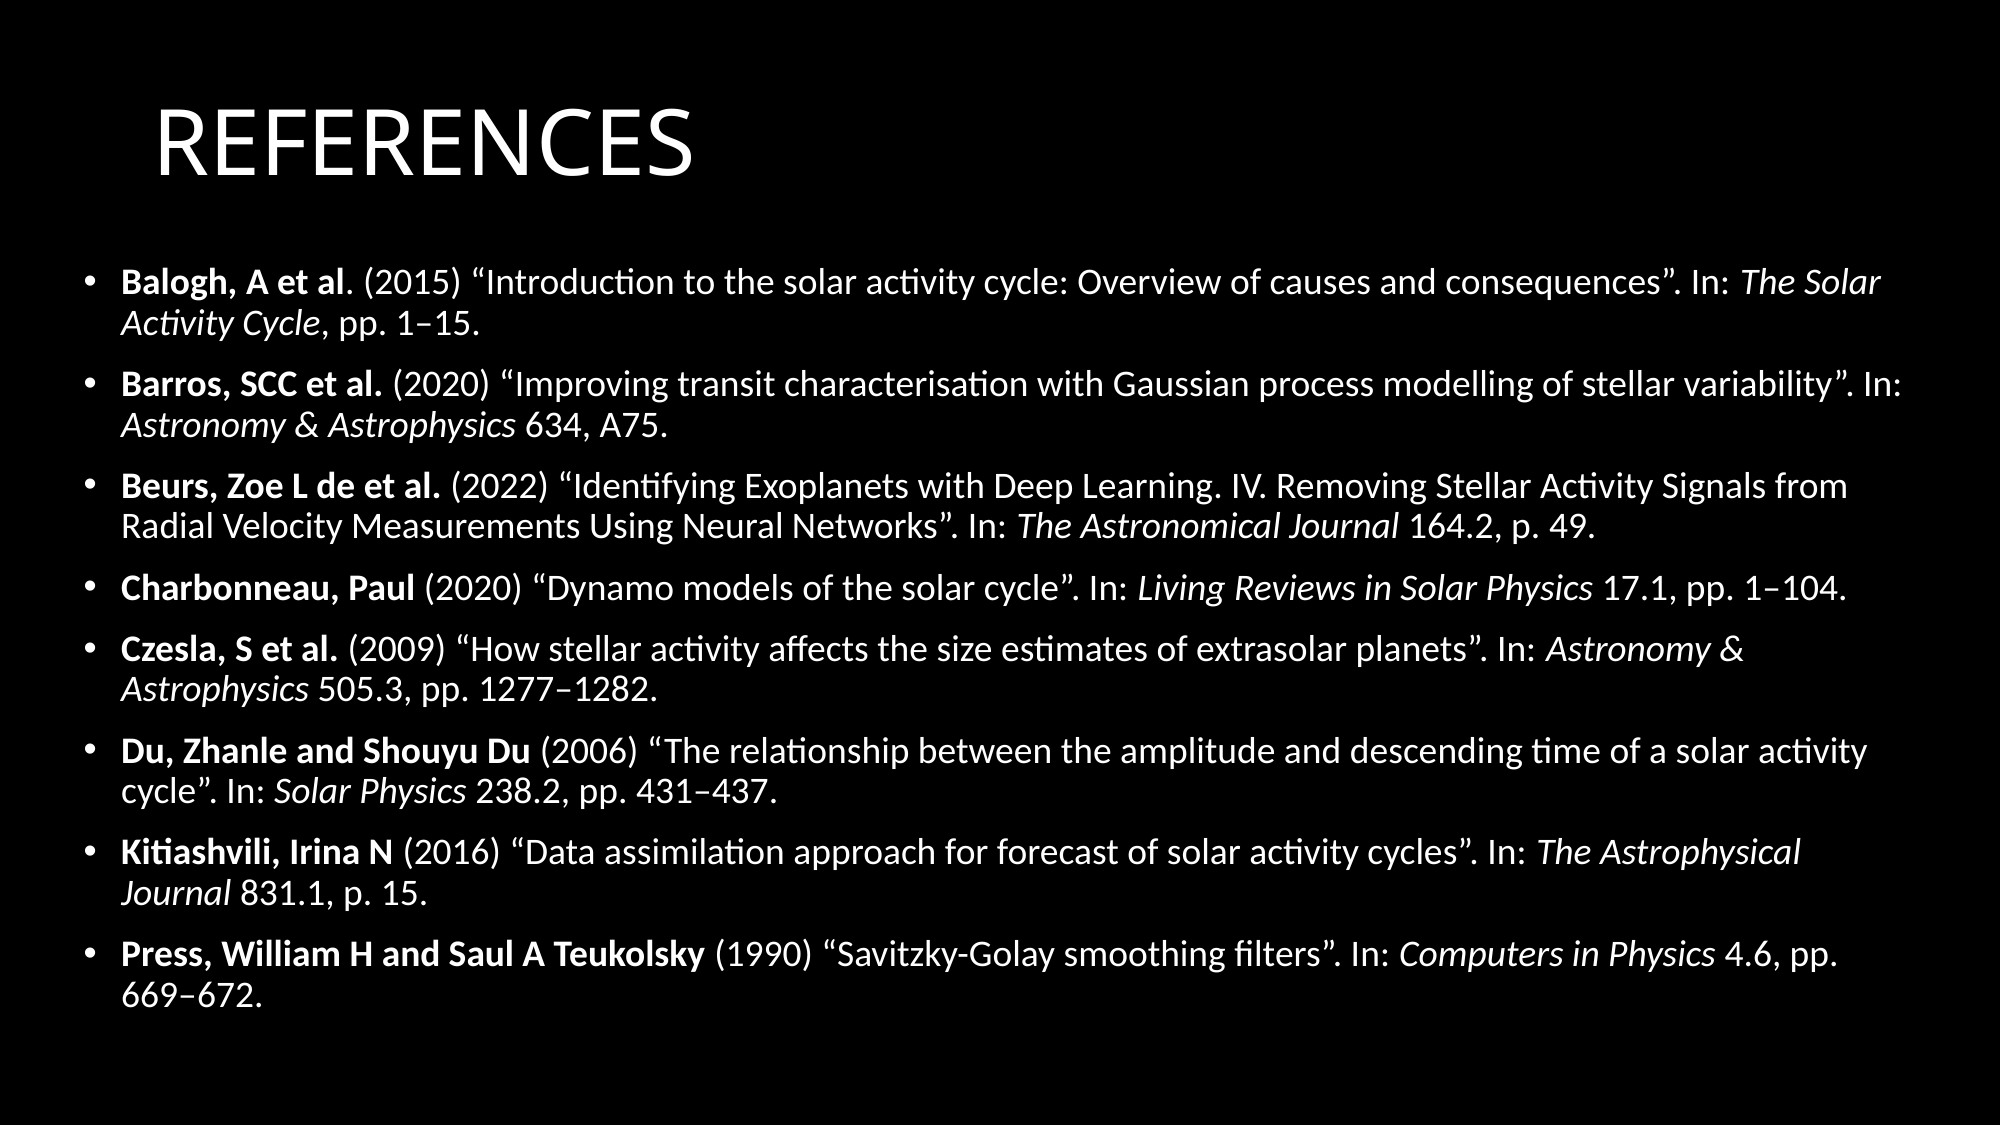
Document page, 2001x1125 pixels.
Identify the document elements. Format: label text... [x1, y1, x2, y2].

title REFERENCES [137, 37, 1863, 254]
text_box Balogh, A et al. (2015) “Introduction to the solar activity cycle: Overview of causes and consequences”. In: The Solar Activity Cycle, pp. 1–15. Barros, SCC et al. (2020) “Improving transit characterisation with Gaussian process modelling of stellar variability”. In: Astronomy & Astrophysics 634, A75. Beurs, Zoe L de et al. (2022) “Identifying Exoplanets with Deep Learning. IV. Removing Stellar Activity Signals from Radial Velocity Measurements Using Neural Networks”. In: The Astronomical Journal 164.2, p. 49. Charbonneau, Paul (2020) “Dynamo models of the solar cycle”. In: Living Reviews in Solar Physics 17.1, pp. 1–104. Czesla, S et al. (2009) “How stellar activity affects the size estimates of extrasolar planets”. In: Astronomy & Astrophysics 505.3, pp. 1277–1282. Du, Zhanle and Shouyu Du (2006) “The relationship between the amplitude and descending time of a solar activity cycle”. In: Solar Physics 238.2, pp. 431–437. Kitiashvili, Irina N (2016) “Data assimilation approach for forecast of solar activity cycles”. In: The Astrophysical Journal 831.1, p. 15. Press, William H and Saul A Teukolsky (1990) “Savitzky-Golay smoothing filters”. In: Computers in Physics 4.6, pp. 669–672. [68, 254, 1932, 1125]
